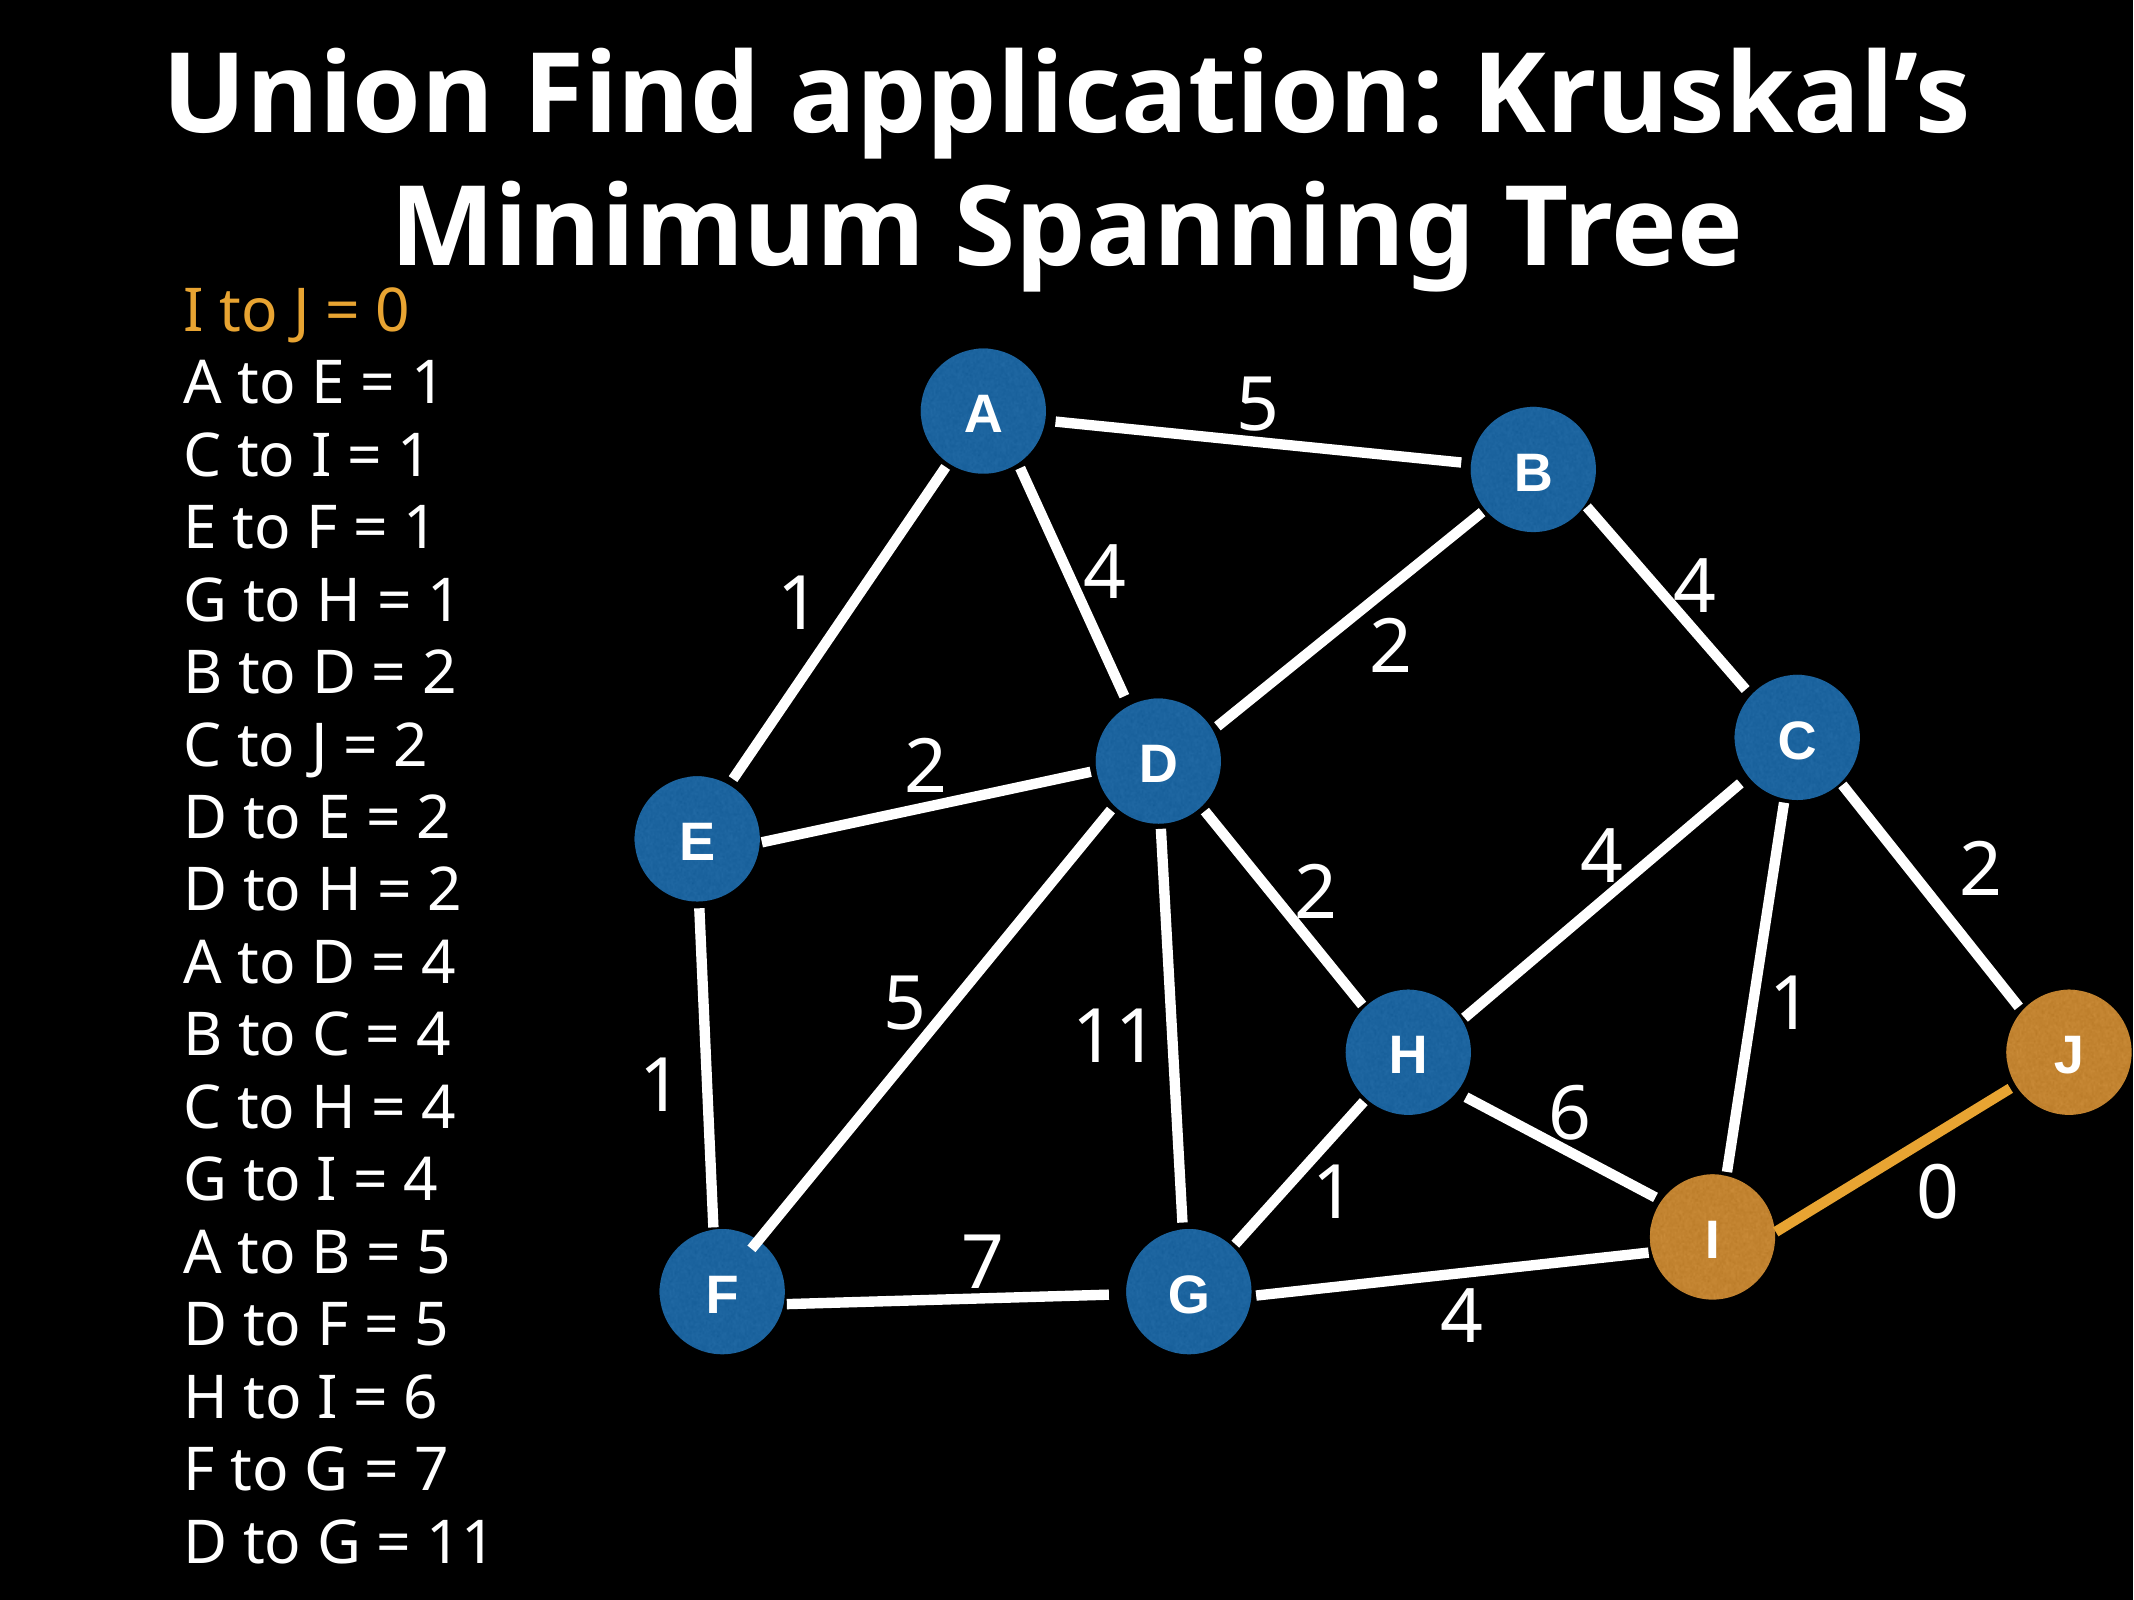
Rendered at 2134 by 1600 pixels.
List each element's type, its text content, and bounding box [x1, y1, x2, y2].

text_box 4 [1572, 799, 1633, 906]
text_box H [1345, 989, 1471, 1115]
text_box E [634, 776, 760, 902]
text_box D [1095, 698, 1221, 824]
text_box 2 [896, 709, 957, 816]
text_box 1 [631, 1027, 692, 1135]
text_box 5 [875, 945, 936, 1053]
text_box 7 [953, 1204, 1014, 1312]
text_box G [1126, 1229, 1252, 1355]
text_box 4 [1431, 1259, 1492, 1366]
text_box I to J = 0 A to E = 1 C to I = 1 E to F = 1 G to H = 1 B to D = 2 C to J = 2 D to E = 2 D to H = 2 A to D = 4 B to C = 4 C to H = 4 G to I = 4 A to B = 5 D to F = 5 H to I = 6 F to G = 7 D to G = 11 [175, 262, 521, 1584]
title Union Find application: Kruskal’s Minimum Spanning Tree [21, 0, 2112, 313]
text_box 11 [1064, 978, 1168, 1086]
text_box 6 [1540, 1056, 1601, 1163]
text_box 4 [1665, 528, 1726, 636]
text_box 2 [1361, 589, 1421, 696]
text_box C [1734, 674, 1860, 801]
text_box 0 [1907, 1135, 1968, 1242]
text_box 4 [1074, 514, 1135, 622]
text_box A [920, 348, 1046, 474]
text_box 5 [1228, 347, 1289, 454]
text_box 1 [768, 545, 829, 653]
text_box J [2006, 989, 2132, 1115]
text_box 2 [1951, 812, 2012, 919]
text_box 1 [1304, 1135, 1365, 1242]
text_box I [1649, 1174, 1776, 1300]
text_box 1 [1761, 945, 1821, 1053]
text_box F [659, 1229, 785, 1355]
text_box B [1470, 406, 1596, 533]
text_box 2 [1286, 834, 1346, 942]
